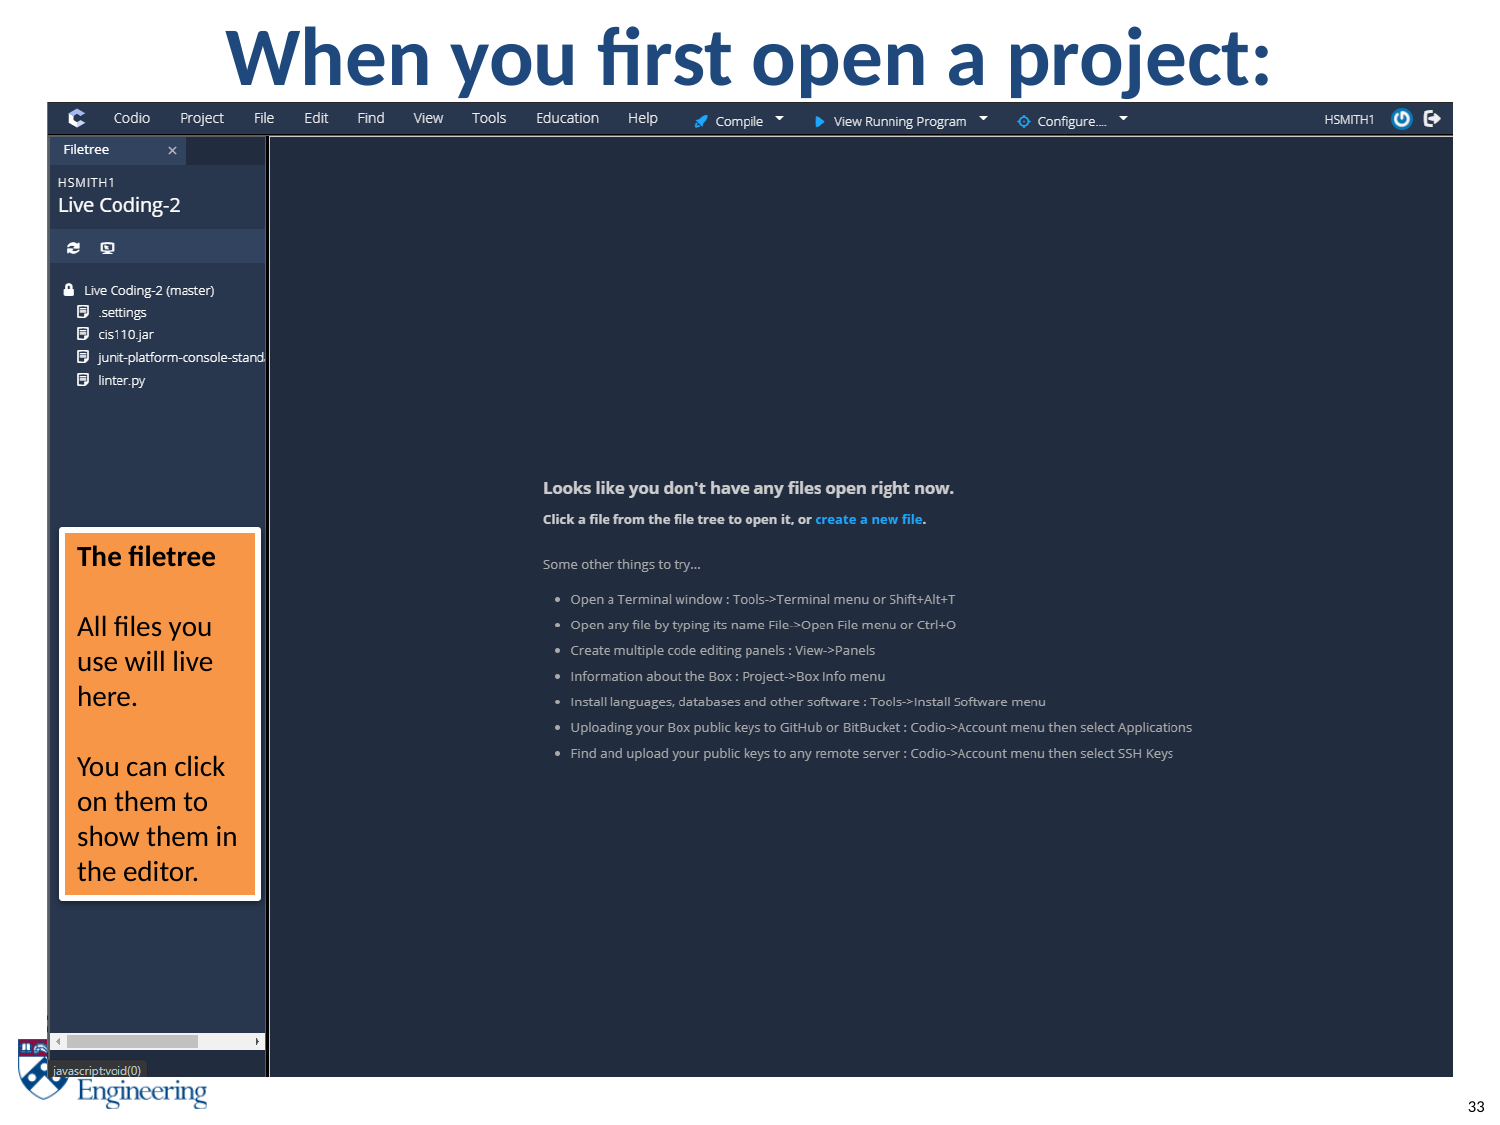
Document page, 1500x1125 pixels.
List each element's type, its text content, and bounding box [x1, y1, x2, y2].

title When you first open a project: [0, 0, 1500, 131]
picture [46, 102, 1454, 1078]
slide_number 33 [1187, 1087, 1500, 1125]
